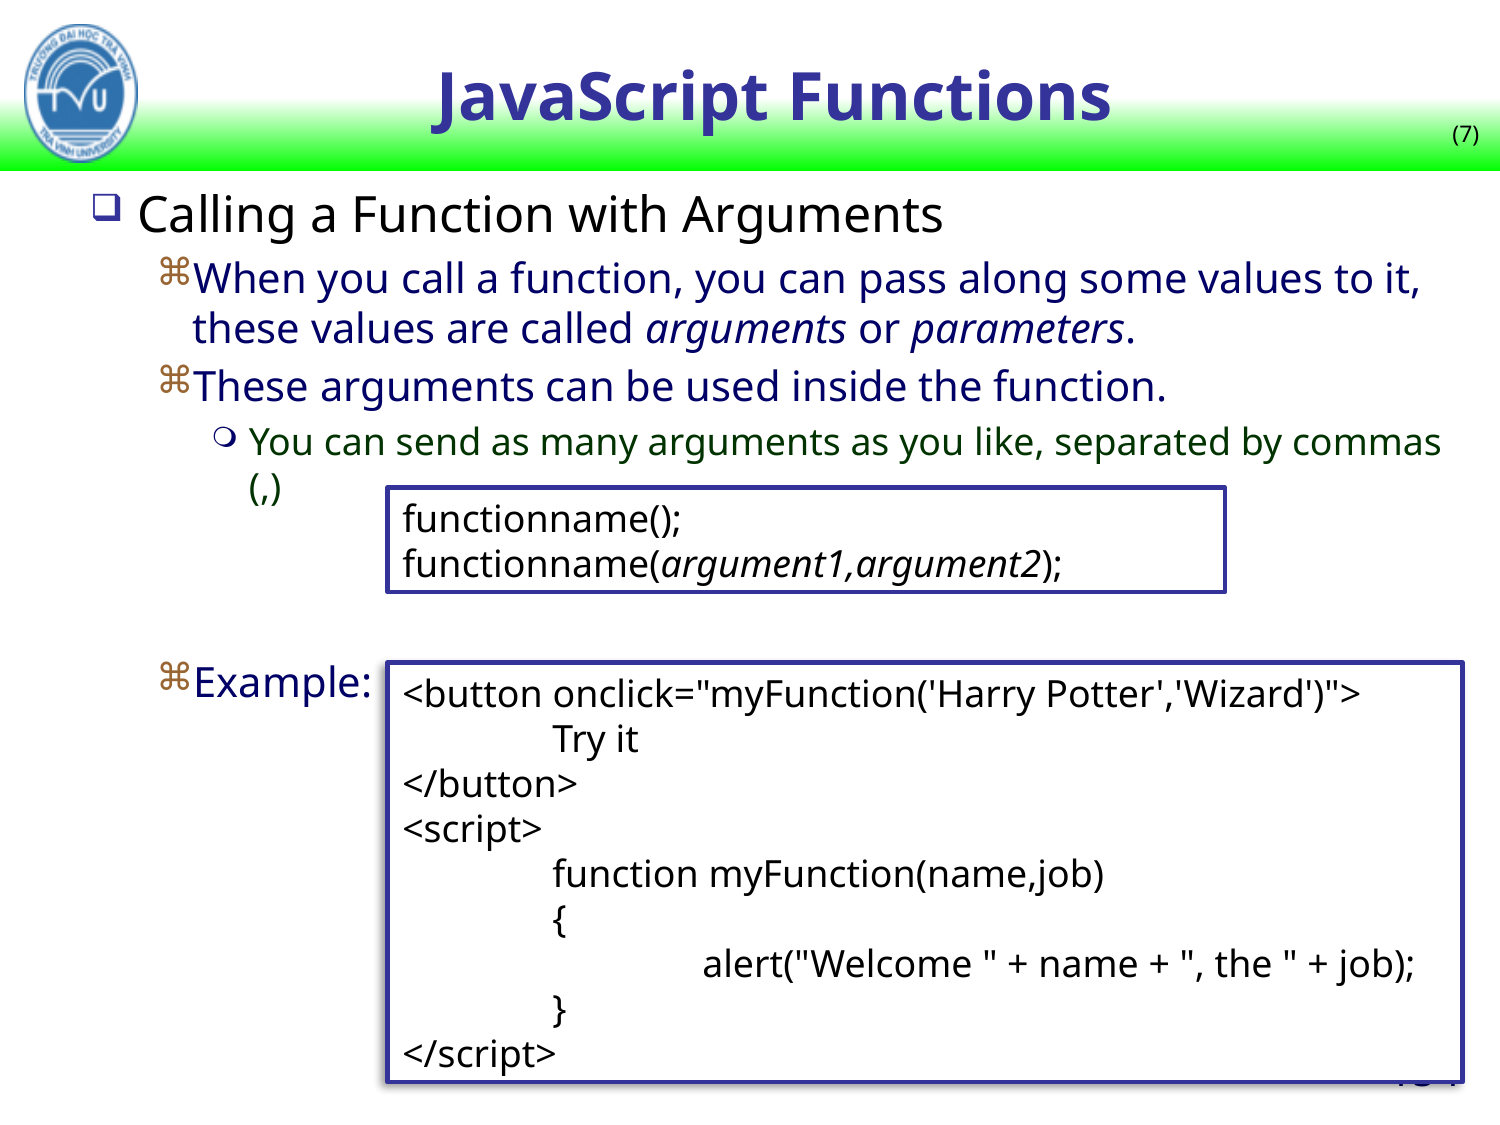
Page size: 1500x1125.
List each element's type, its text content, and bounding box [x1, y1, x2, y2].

list Calling a Function with Arguments When you call a function, you can pass along some values to it, these values are called arguments or parameters. These arguments can be used inside the function. You can send as many arguments as you like, separated by commas (,) Example: [74, 174, 1476, 1051]
text_box (7) [1437, 112, 1500, 155]
title JavaScript Functions [74, 24, 1476, 163]
text_box functionname(); functionname(argument1,argument2); [385, 485, 1227, 594]
text_box <button onclick="myFunction('Harry Potter','Wizard')"> Try it </button> <script> function myFunction(name,job) { alert("Welcome " + name + ", the " + job); } </script> [385, 660, 1465, 1084]
slide_number 154 [1312, 1037, 1476, 1101]
picture [24, 24, 74, 163]
